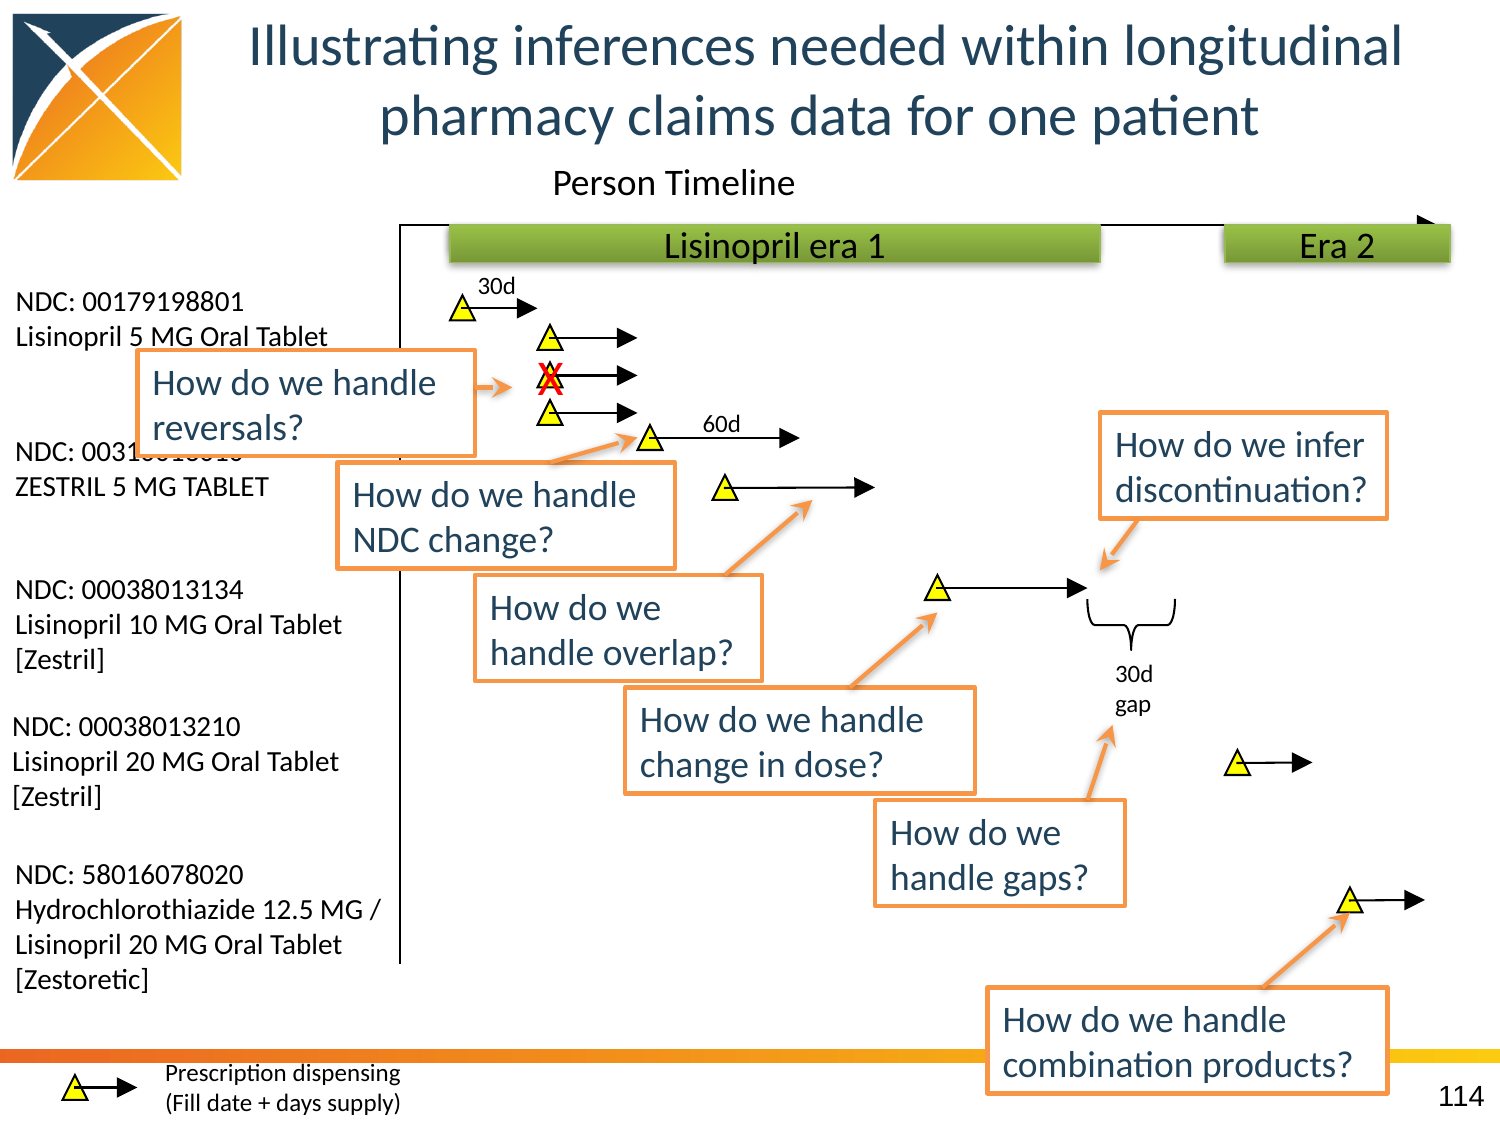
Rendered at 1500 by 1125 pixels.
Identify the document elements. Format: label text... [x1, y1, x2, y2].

text_box NDC: 00310013010 ZESTRIL 5 MG TABLET [0, 425, 287, 511]
text_box How do we handle gaps? [875, 800, 1125, 906]
text_box NDC: 00038013134 Lisinopril 10 MG Oral Tablet [Zestril] [0, 562, 396, 684]
text_box Person Timeline [537, 149, 988, 211]
text_box How do we handle change in dose? [624, 687, 975, 794]
text_box NDC: 00179198801 Lisinopril 5 MG Oral Tablet [0, 275, 348, 361]
text_box [712, 474, 731, 500]
text_box X [522, 338, 573, 415]
text_box [543, 324, 557, 338]
text_box [924, 575, 950, 601]
text_box Salut [493, 388, 510, 395]
text_box NDC: 00038013210 Lisinopril 20 MG Oral Tablet [Zestril] [0, 699, 366, 822]
text_box How do we handle NDC change? [403, 462, 675, 569]
text_box [450, 296, 475, 321]
text_box [537, 399, 563, 425]
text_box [1262, 912, 1351, 988]
picture [0, 0, 206, 200]
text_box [1099, 520, 1138, 571]
title Illustrating inferences needed within longitudinal pharmacy claims data for one patient [228, 18, 1425, 136]
text_box How do we handle reversals? [403, 350, 475, 456]
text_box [849, 612, 938, 688]
text_box [1087, 600, 1175, 650]
text_box Lisinopril era 1 [450, 233, 1100, 263]
text_box [62, 1074, 88, 1100]
slide_number 114 [1149, 1065, 1500, 1125]
text_box How do we infer discontinuation? [1099, 412, 1388, 519]
text_box 30d [462, 271, 538, 308]
text_box How do we handle NDC change? [337, 462, 396, 569]
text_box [1087, 724, 1113, 801]
text_box How do we handle overlap? [474, 575, 763, 681]
text_box How do we handle combination products? [987, 987, 1388, 1094]
text_box Era 2 [1224, 224, 1450, 263]
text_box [724, 499, 813, 576]
text_box [1224, 750, 1250, 775]
text_box [1338, 887, 1363, 913]
text_box NDC: 58016078020 Hydrochlorothiazide 12.5 MG / Lisinopril 20 MG Oral Tablet [Zestoretic] [0, 848, 400, 1005]
text_box 30d gap [1099, 650, 1175, 726]
text_box Prescription dispensing (Fill date + days supply) [149, 1049, 513, 1125]
text_box [640, 425, 663, 451]
text_box How do we handle reversals? [137, 350, 396, 456]
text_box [549, 437, 638, 463]
text_box 60d [687, 399, 763, 437]
